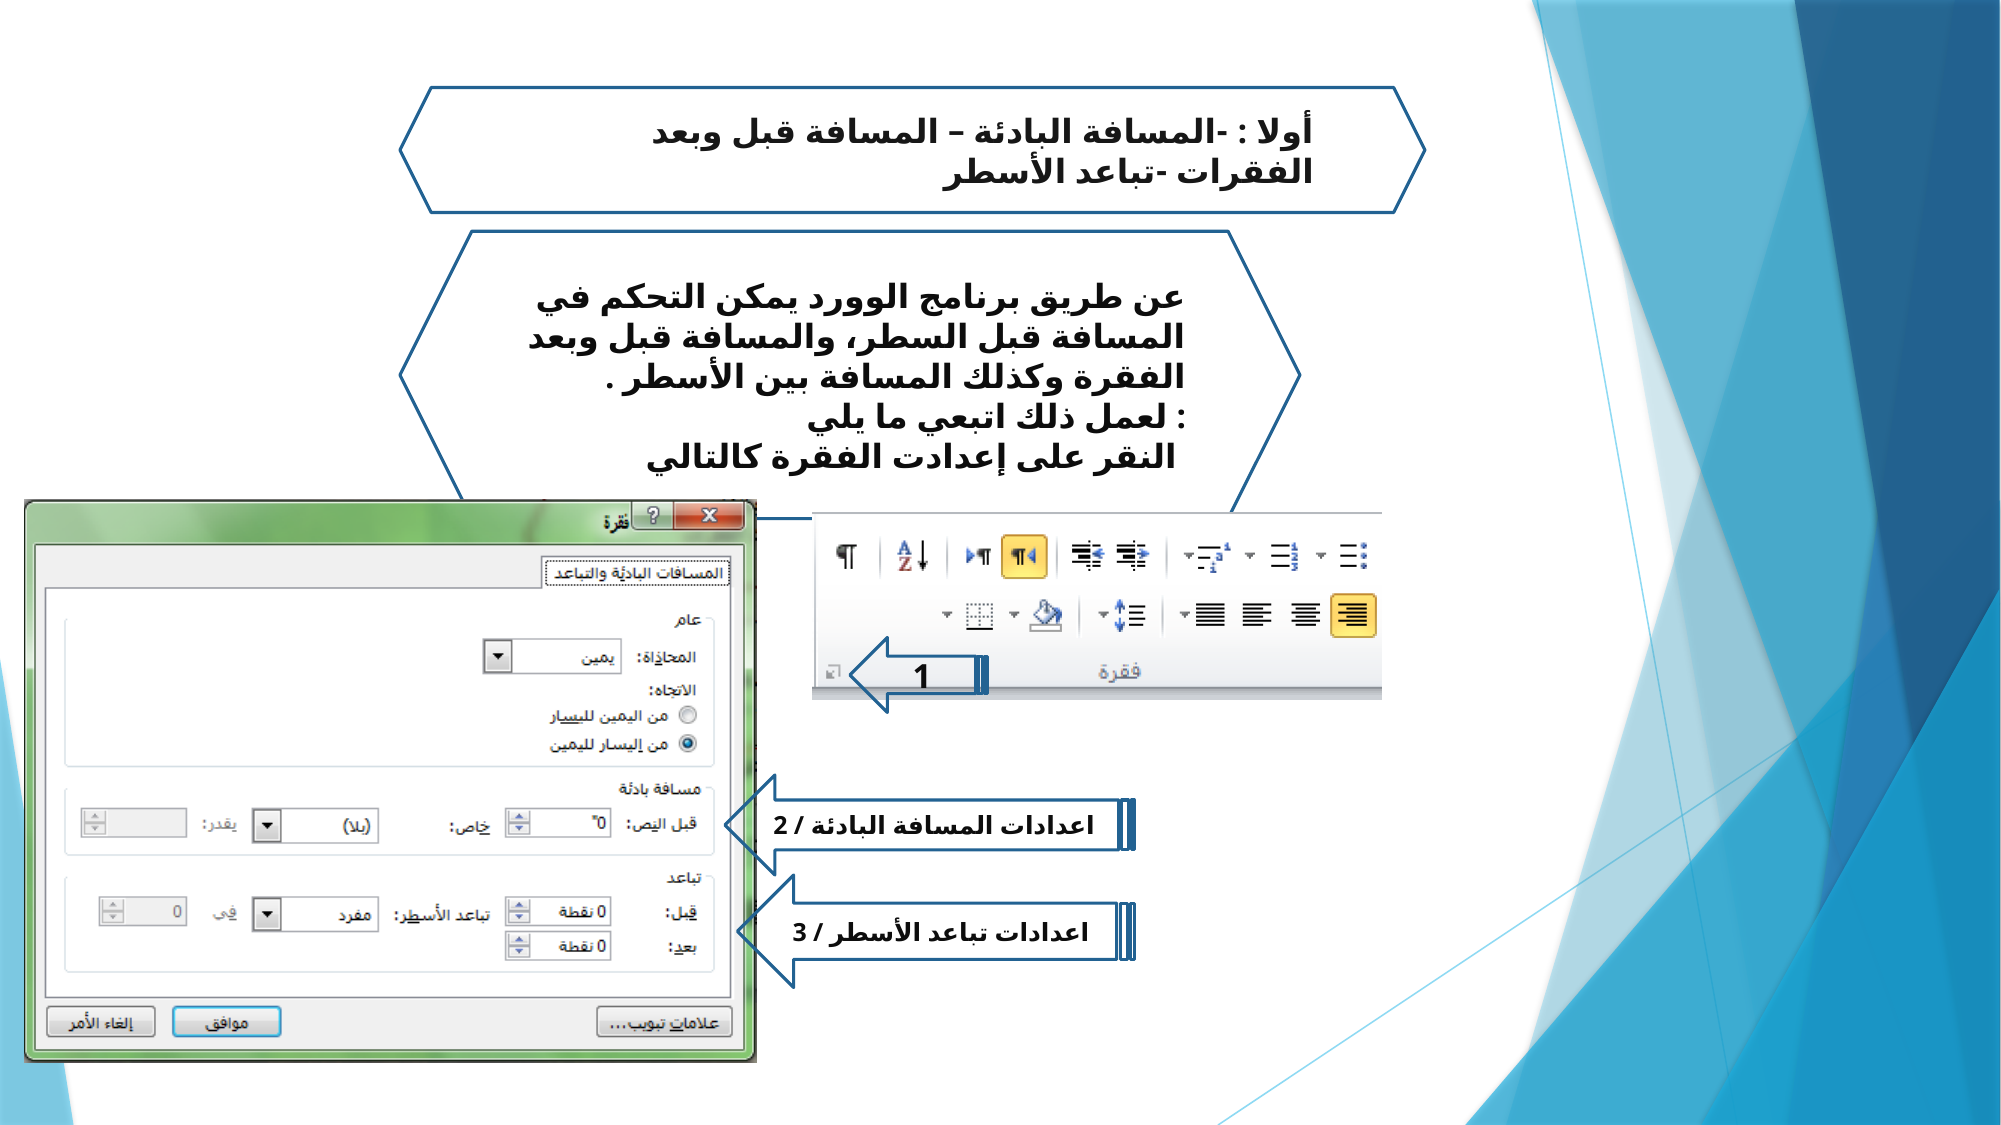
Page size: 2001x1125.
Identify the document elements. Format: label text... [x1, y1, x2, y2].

text_box عن طريق برنامج الوورد يمكن التحكم في المسافة قبل السطر، والمسافة قبل وبعد الفقرة وكذلك المسافة بين الأسطر . لعمل ذلك اتبعي ما يلي : النقر على إعدادت الفقرة كالتالي [398, 229, 1302, 521]
picture [24, 499, 757, 1063]
text_box 2 / اعدادات المسافة البادئة [761, 773, 1136, 877]
text_box أولا : -المسافة البادئة – المسافة قبل وبعد الفقرات -تباعد الأسطر [398, 85, 1427, 215]
text_box 3 / اعدادات تباعد الأسطر [761, 873, 1136, 989]
picture [811, 511, 1382, 701]
